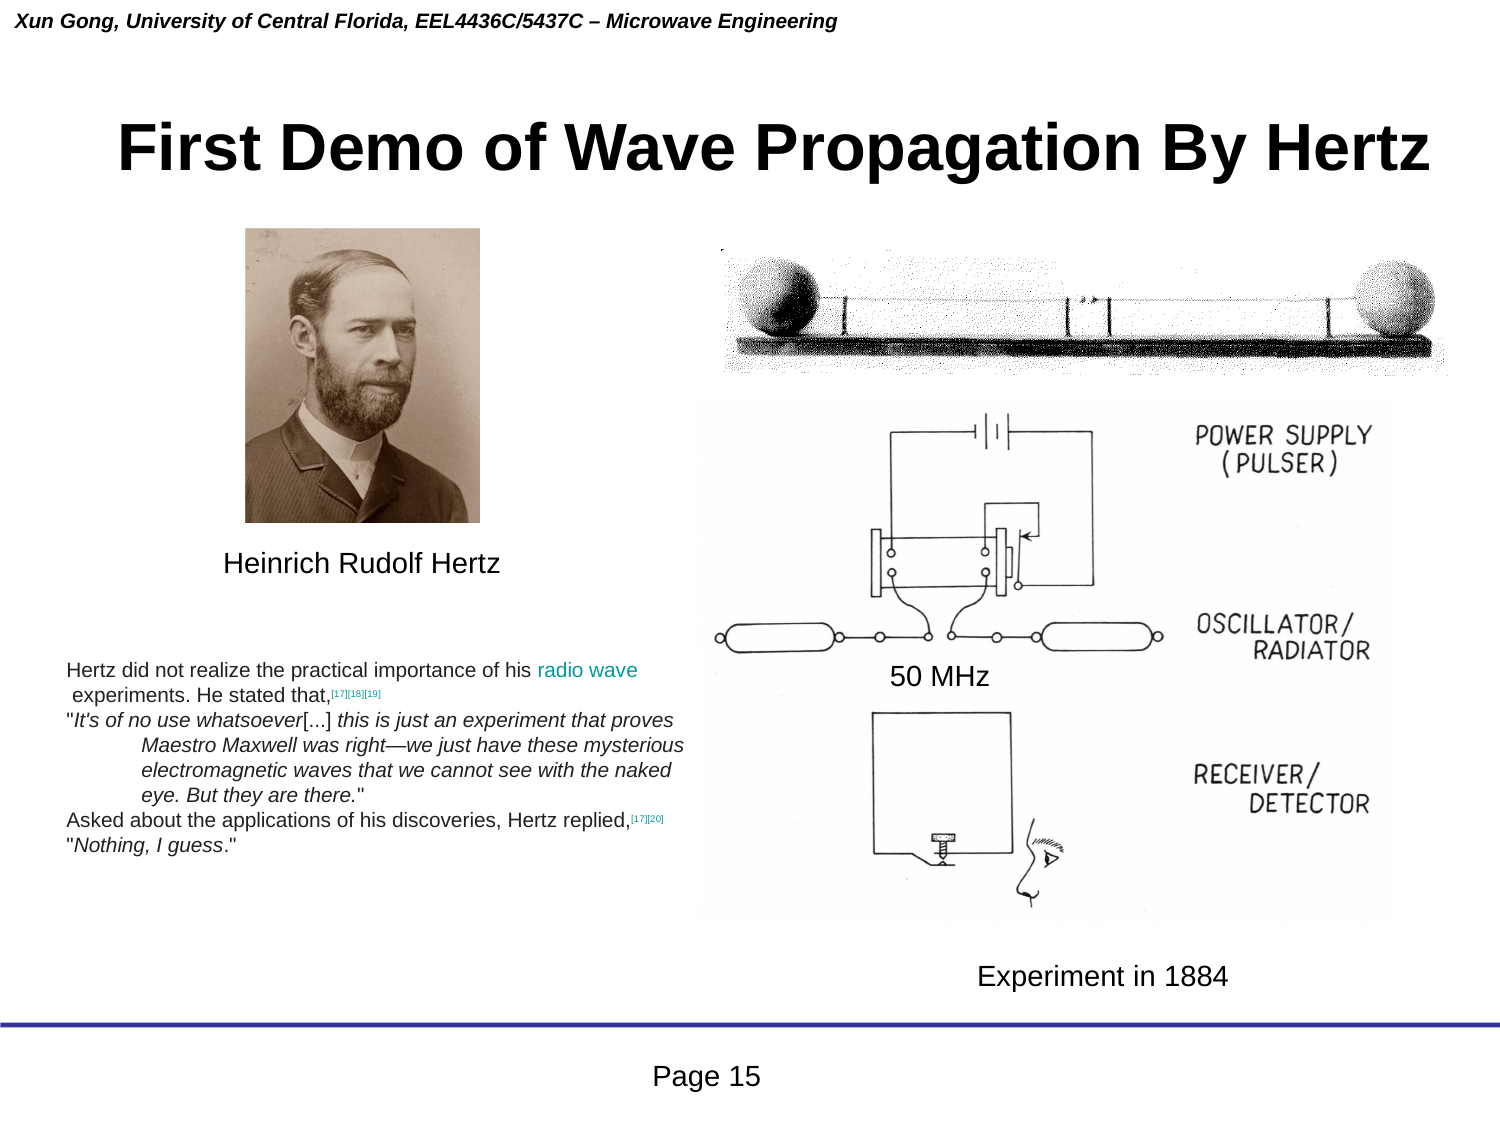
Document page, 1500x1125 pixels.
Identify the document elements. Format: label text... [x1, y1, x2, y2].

picture [721, 248, 1451, 376]
text_box First Demo of Wave Propagation By Hertz [100, 87, 1450, 200]
text_box Hertz did not realize the practical importance of his radio wave experiments. He stated that,[17][18][19] "It's of no use whatsoever[...] this is just an experiment that proves Maestro Maxwell was right—we just have these mysterious electromagnetic waves that we cannot see with the naked eye. But they are there." Asked about the applications of his discoveries, Hertz replied,[17][20] "Nothing, I guess." [24, 651, 694, 904]
picture [245, 228, 480, 523]
text_box Heinrich Rudolf Hertz [208, 537, 517, 588]
text_box Experiment in 1884 [962, 949, 1325, 1000]
picture [699, 399, 1393, 926]
